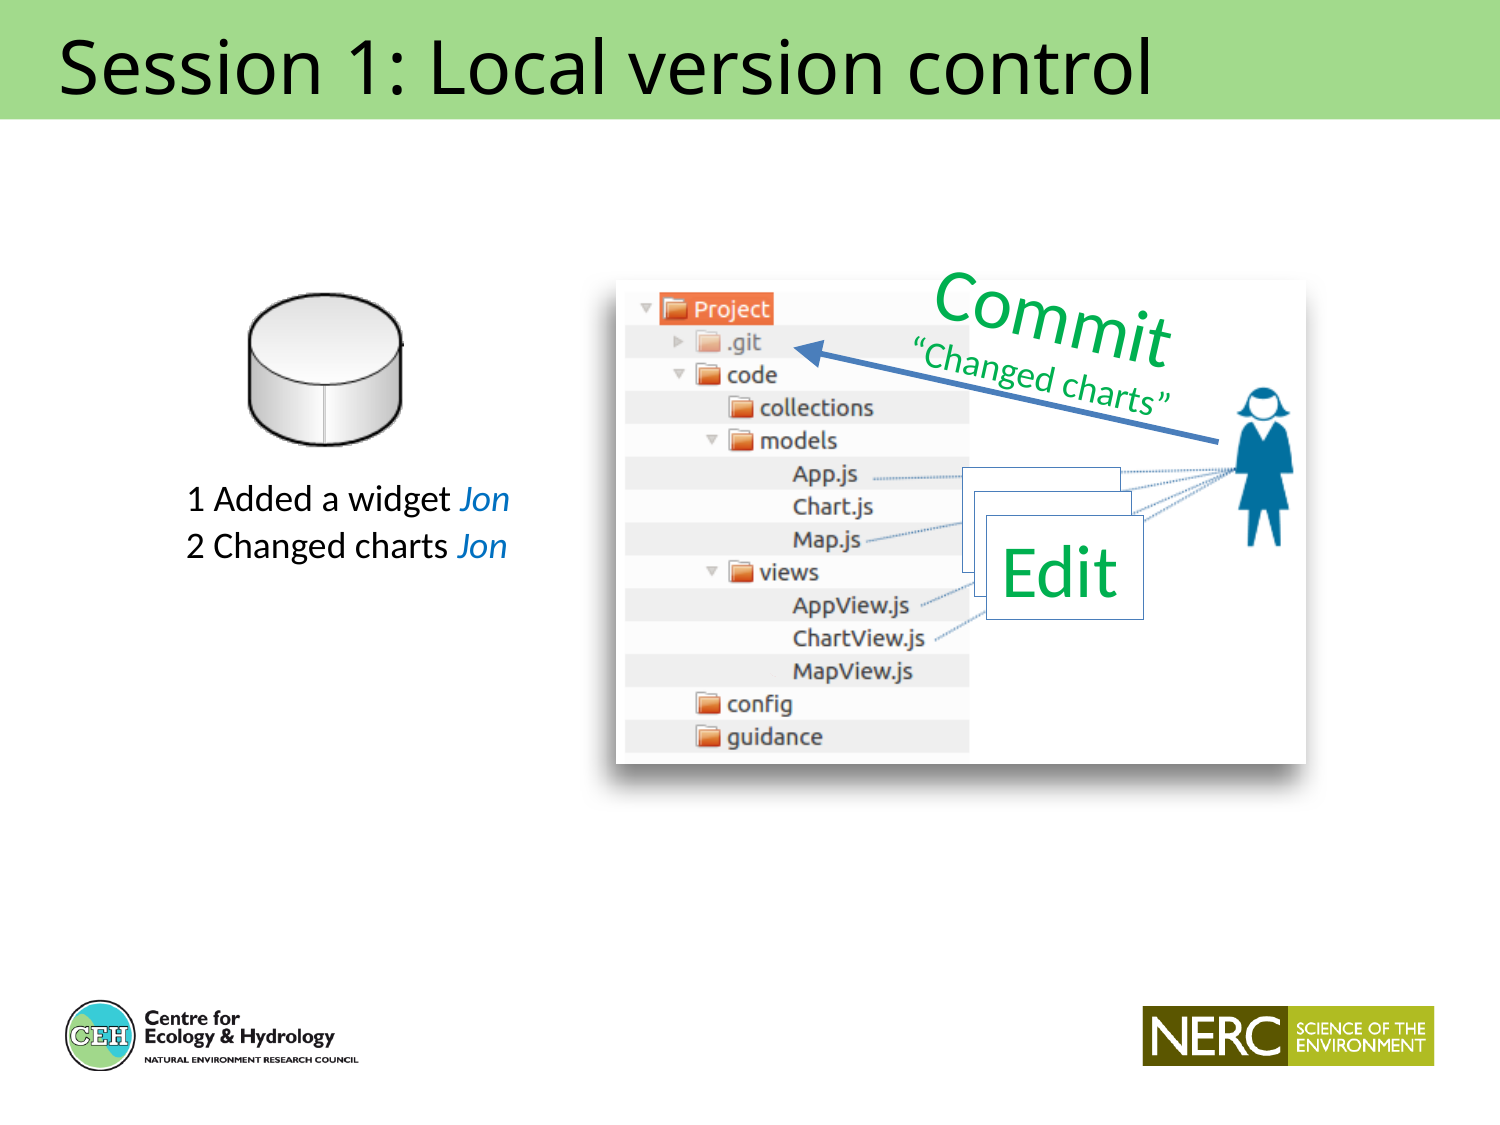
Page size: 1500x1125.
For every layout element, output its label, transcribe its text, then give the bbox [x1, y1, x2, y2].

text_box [170, 260, 1223, 678]
picture [63, 998, 359, 1071]
list Session 1: Local version control [0, 4, 1500, 124]
picture [1139, 1003, 1436, 1068]
picture [615, 280, 1306, 764]
